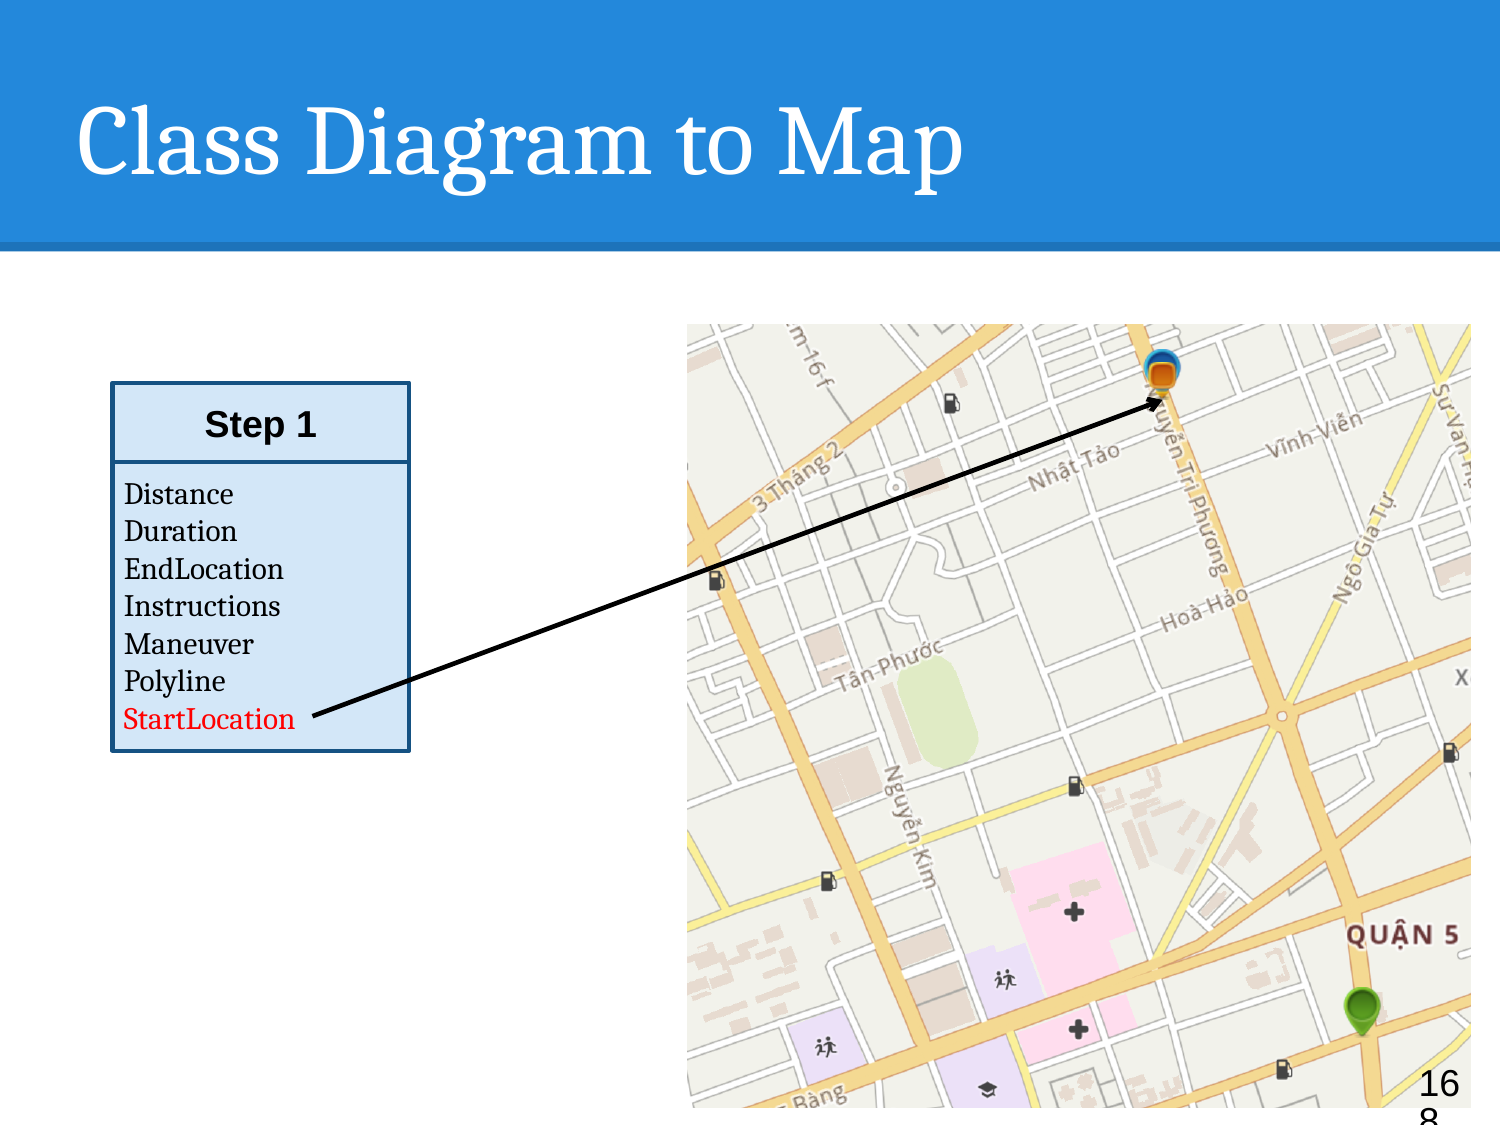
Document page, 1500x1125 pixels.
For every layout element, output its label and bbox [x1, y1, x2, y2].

text_box [63, 66, 980, 202]
picture [687, 324, 1471, 1108]
slide_number [1403, 1038, 1494, 1125]
text_box [112, 382, 1163, 752]
